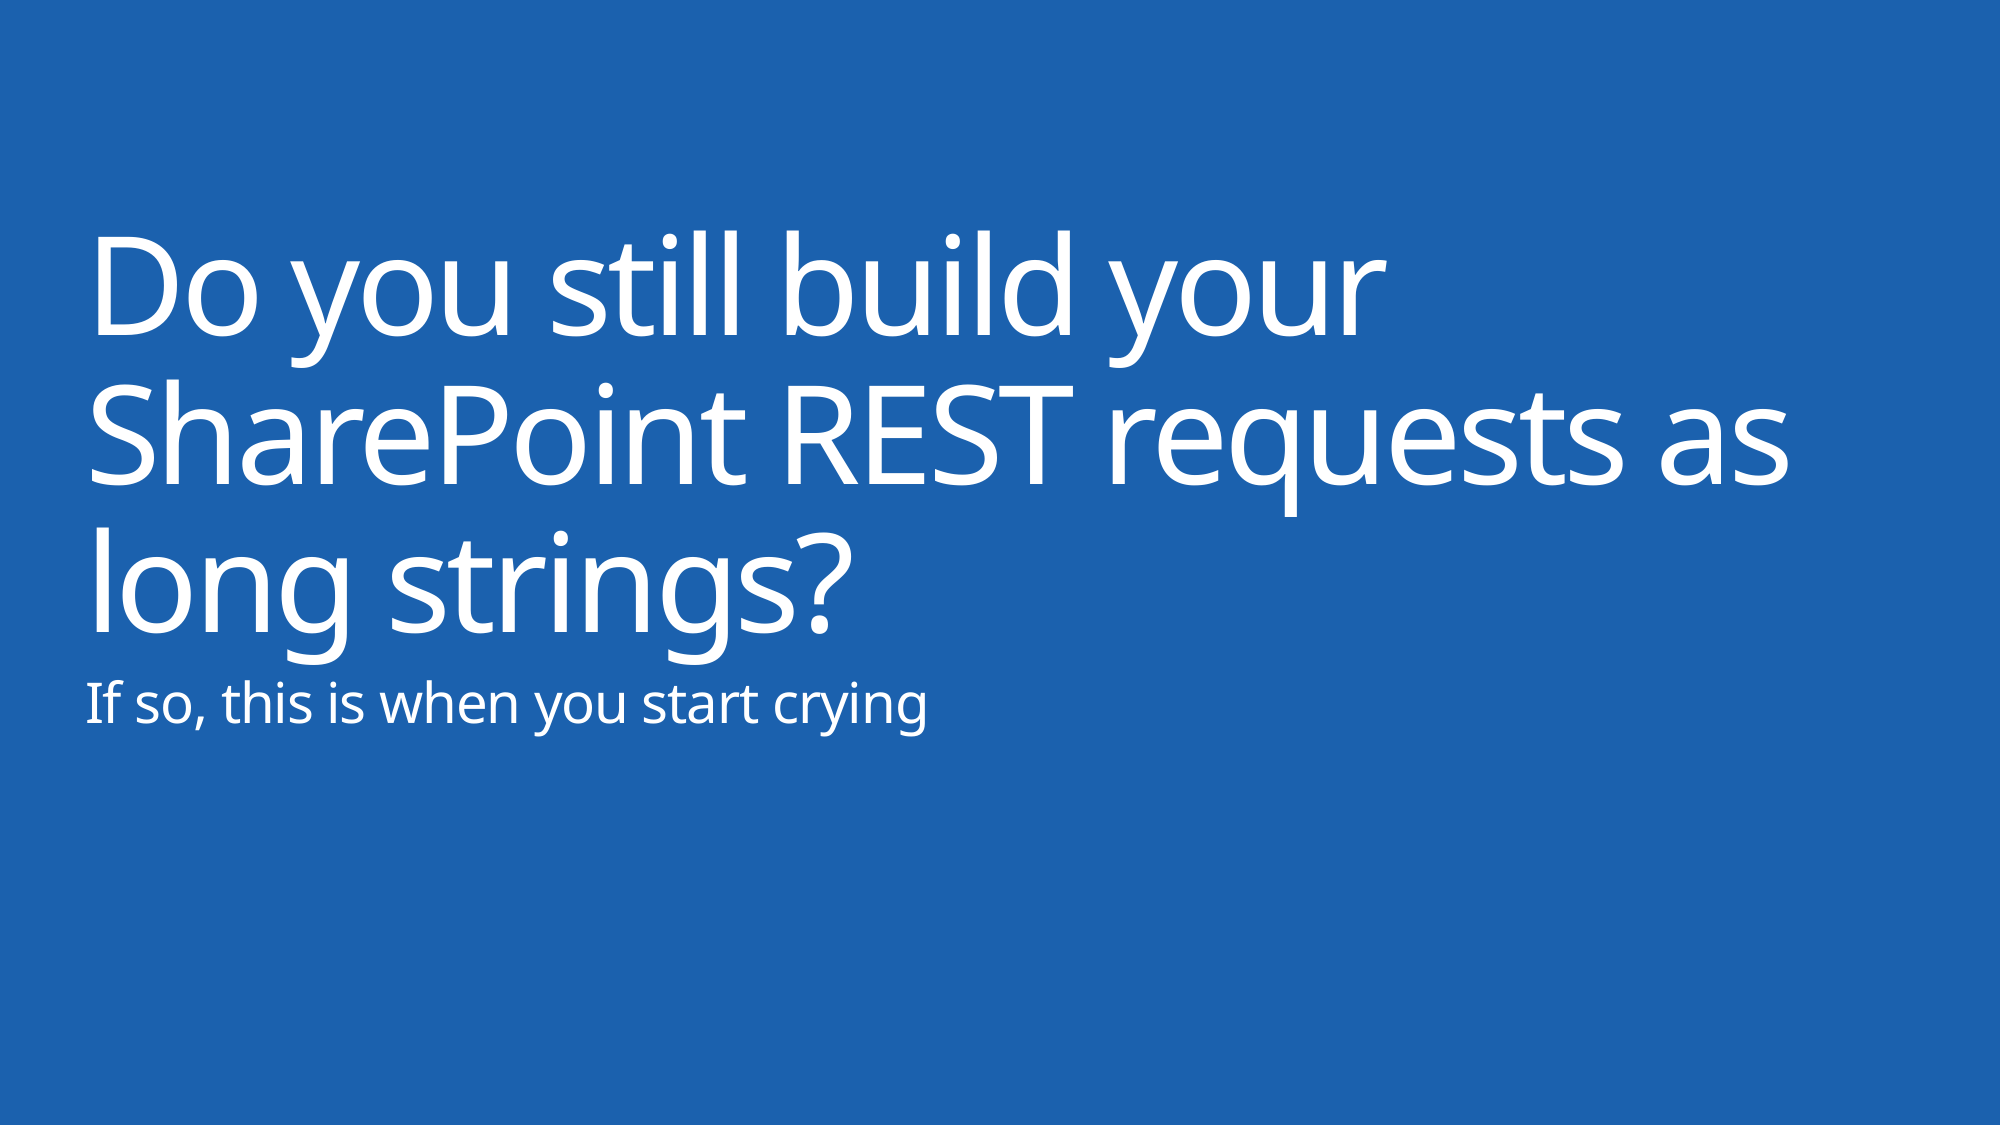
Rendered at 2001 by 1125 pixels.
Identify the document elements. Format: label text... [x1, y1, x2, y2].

list If so, this is when you start crying [85, 675, 1915, 757]
title Do you still build your SharePoint REST requests as long strings? [85, 462, 1915, 663]
